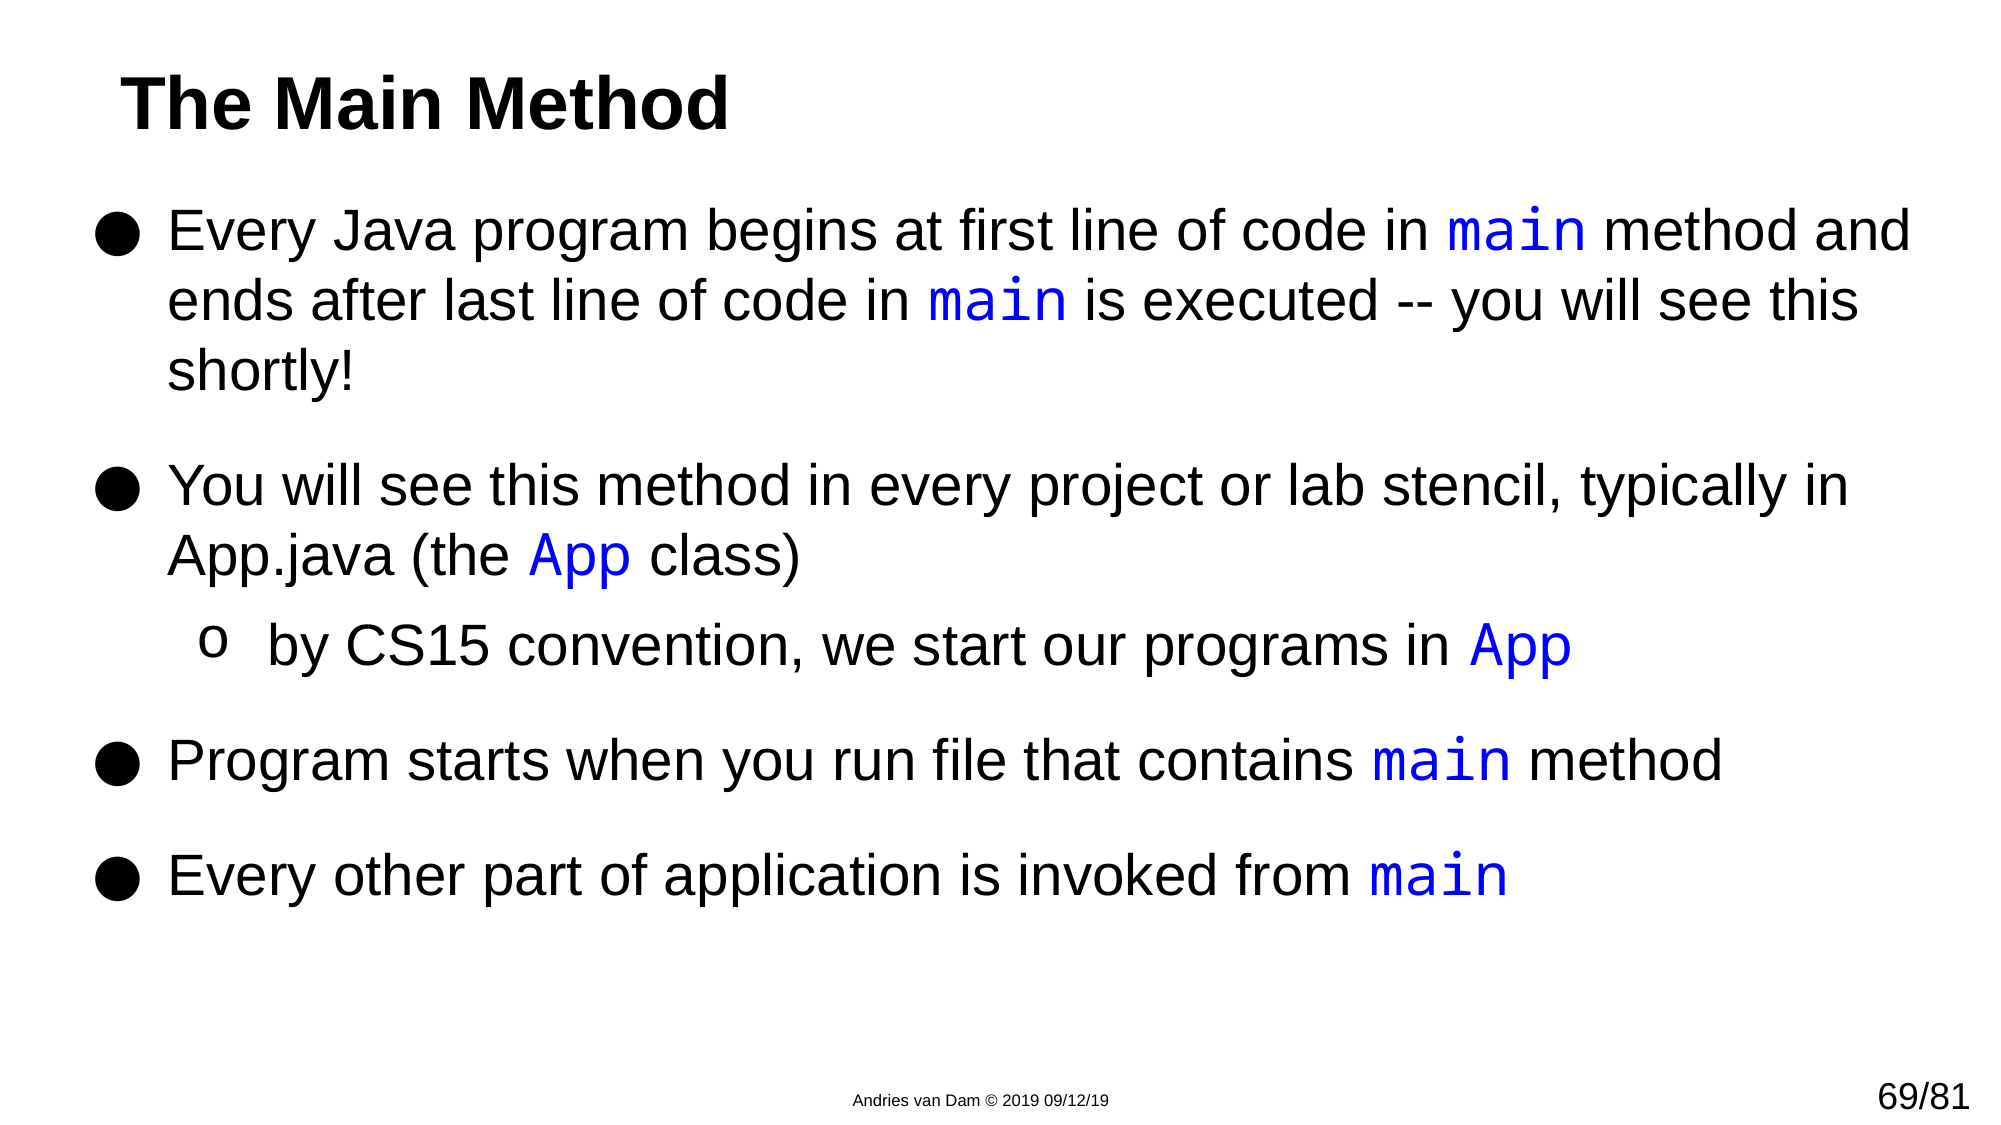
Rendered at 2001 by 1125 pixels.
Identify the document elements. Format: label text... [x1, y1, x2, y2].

list Every Java program begins at first line of code in main method and ends after last line of code in main is executed -- you will see this shortly! You will see this method in every project or lab stencil, typically in App.java (the App class) by CS15 convention, we start our programs in App Program starts when you run file that contains main method Every other part of application is invoked from main [47, 172, 1962, 1034]
title The Main Method [99, 45, 1900, 172]
